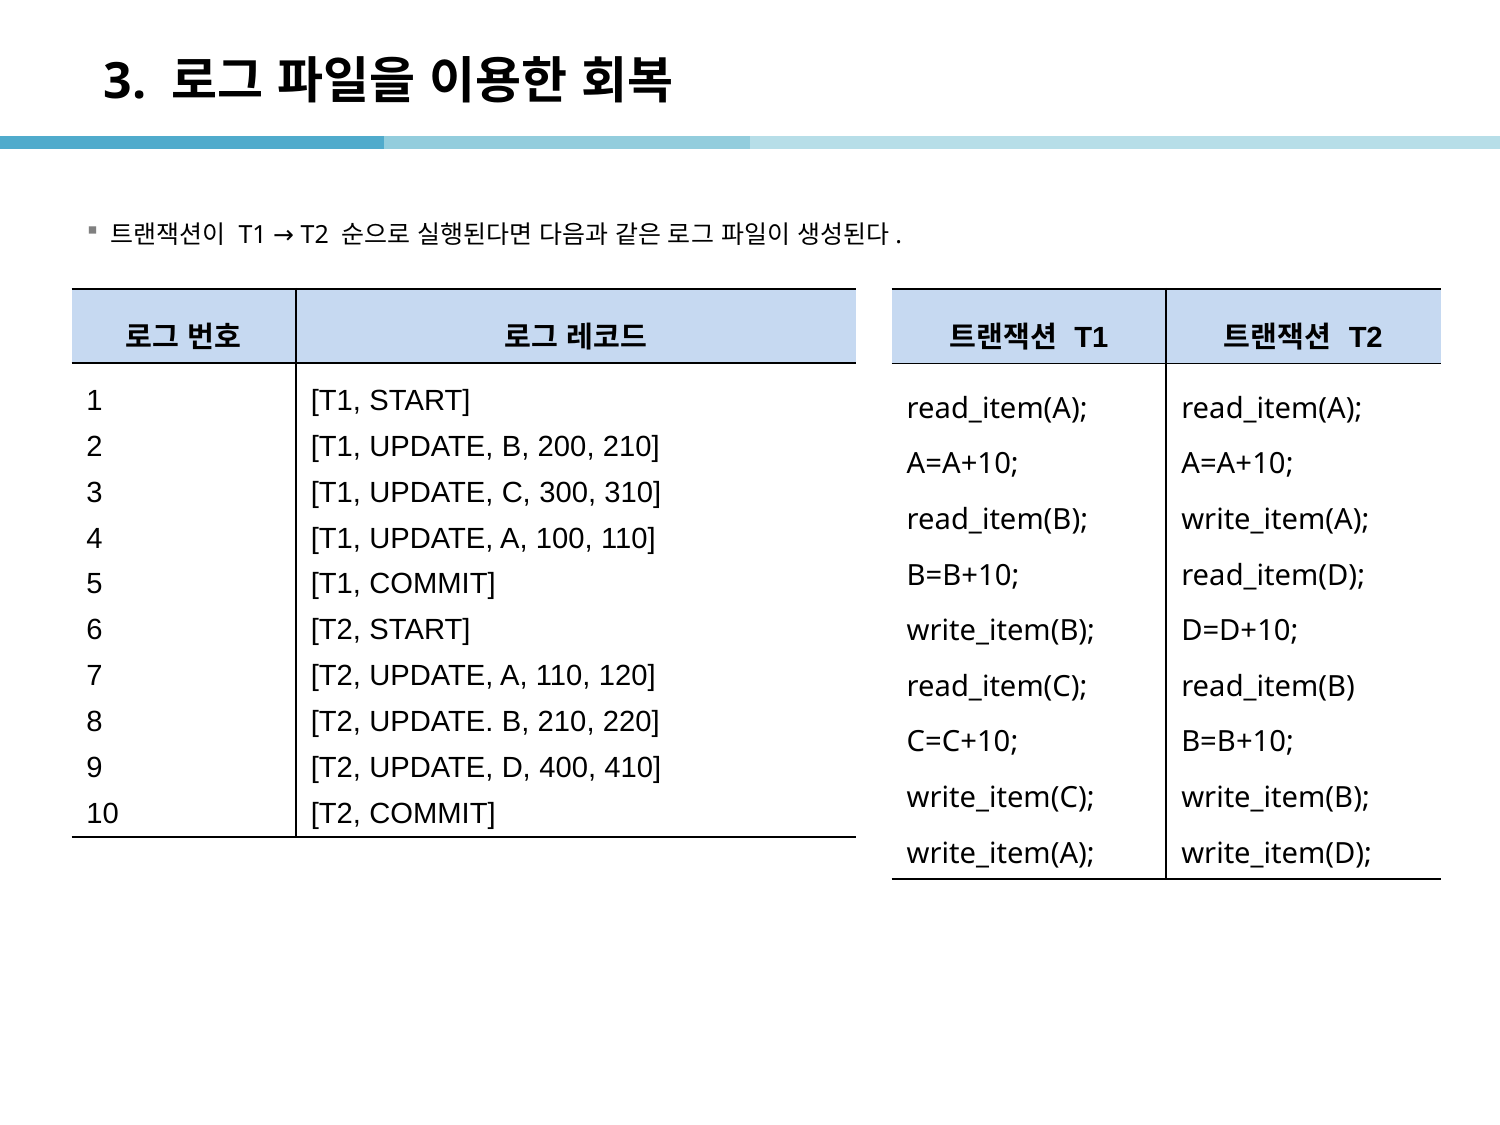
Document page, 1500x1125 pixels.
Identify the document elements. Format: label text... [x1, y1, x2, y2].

table_header 트랜잭션 T1 [892, 290, 1165, 363]
table_cell read_item(A); A=A+10; write_item(A); read_item(D); D=D+10; read_item(B) B=B+10; write_item(B); write_item(D); [1167, 364, 1441, 878]
table_cell 1 2 3 4 5 6 7 8 9 10 [72, 364, 295, 836]
table_cell [T1, START] [T1, UPDATE, B, 200, 210] [T1, UPDATE, C, 300, 310] [T1, UPDATE, A, 100, 110] [T1, COMMIT] [T2, START] [T2, UPDATE, A, 110, 120] [T2, UPDATE. B, 210, 220] [T2, UPDATE, D, 400, 410] [T2, COMMIT] [297, 364, 856, 836]
table_header 로그 번호 [72, 290, 295, 362]
list 트랜잭션이 T1 → T2 순으로 실행된다면 다음과 같은 로그 파일이 생성된다. [71, 211, 1396, 1110]
title 3. 로그 파일을 이용한 회복 [88, 32, 1330, 124]
table_header 트랜잭션 T2 [1167, 290, 1441, 363]
table_header 로그 레코드 [297, 290, 856, 362]
table_cell read_item(A); A=A+10; read_item(B); B=B+10; write_item(B); read_item(C); C=C+10; write_item(C); write_item(A); [892, 364, 1165, 878]
